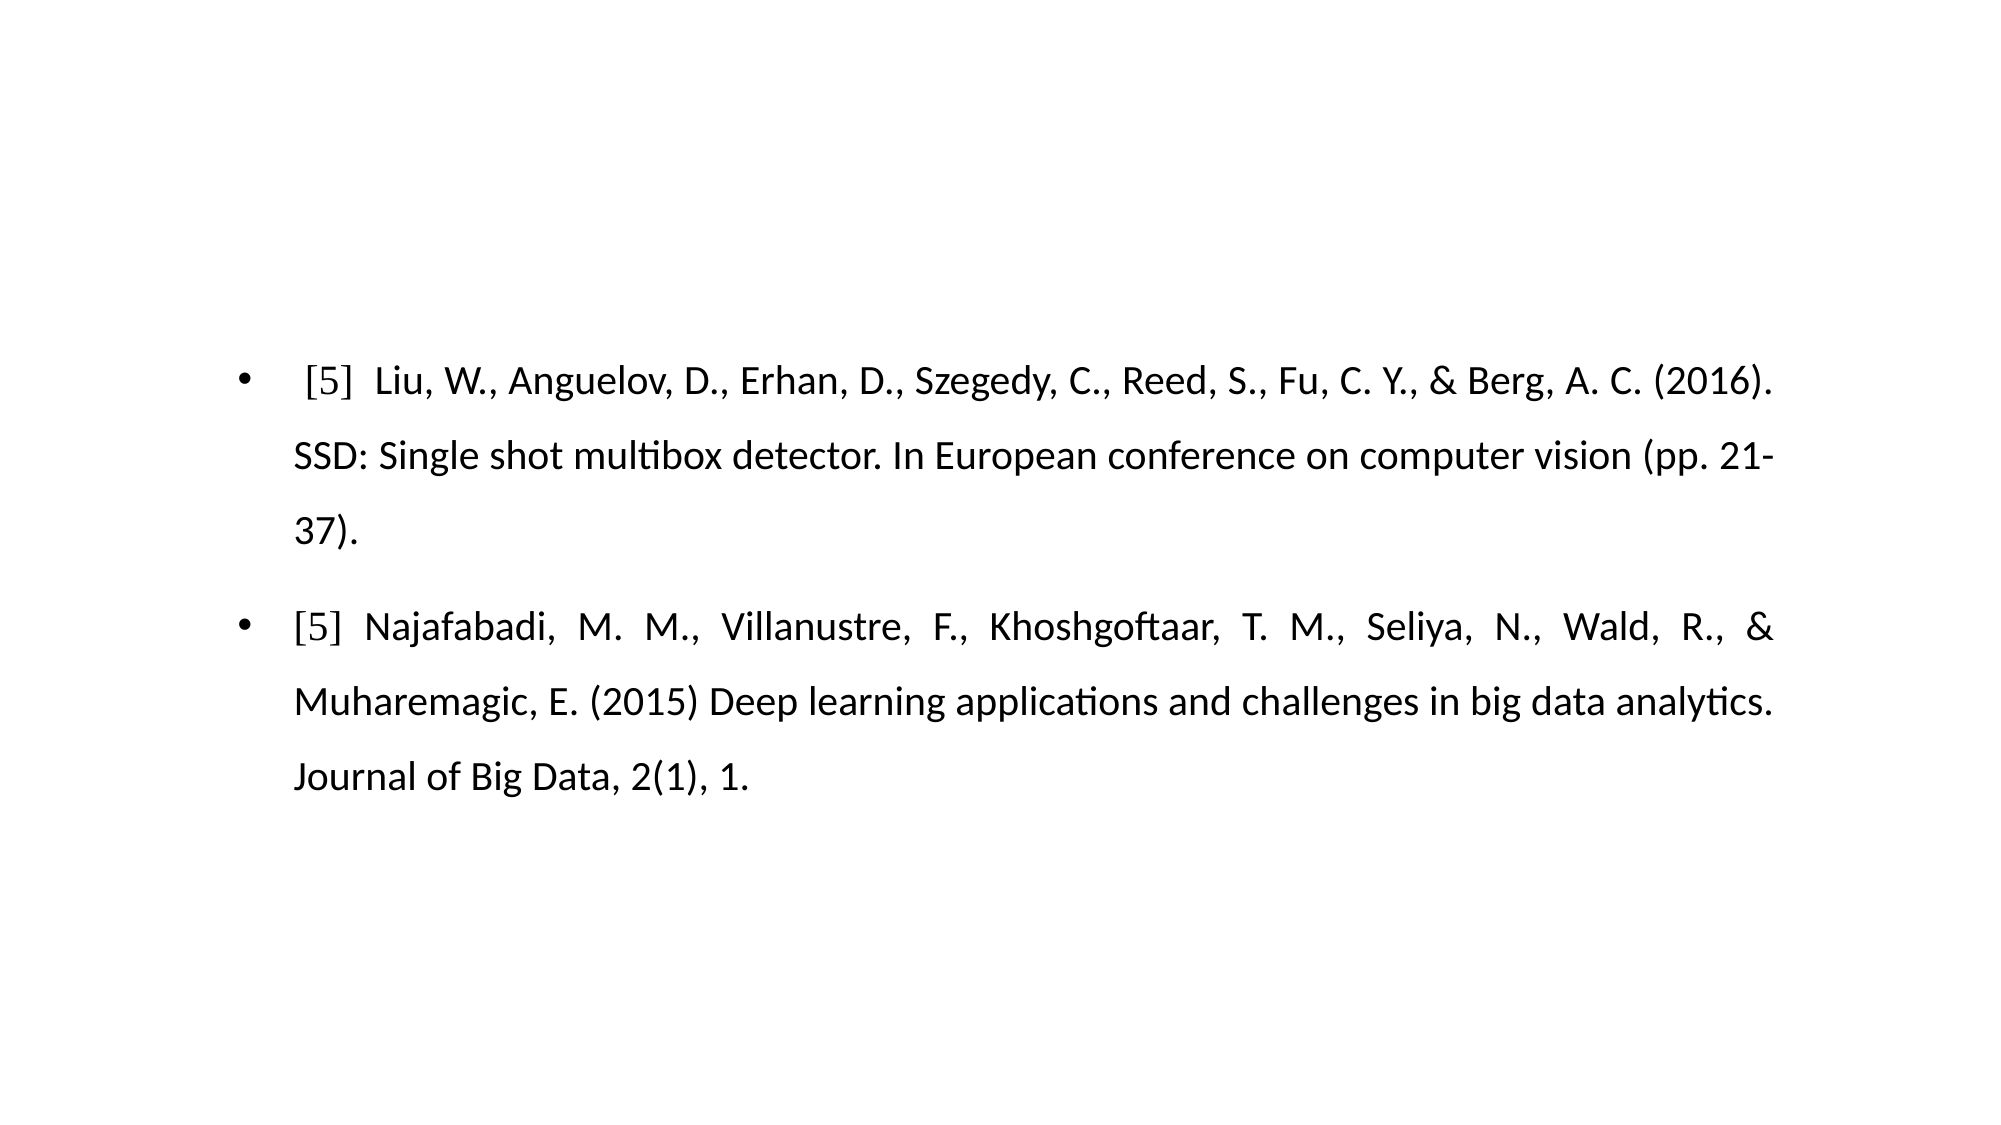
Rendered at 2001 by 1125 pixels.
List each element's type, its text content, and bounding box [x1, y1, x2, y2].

text_box [5] Liu, W., Anguelov, D., Erhan, D., Szegedy, C., Reed, S., Fu, C. Y., & Berg, A. C. (2016). SSD: Single shot multibox detector. In European conference on computer vision (pp. 21-37). [5] Najafabadi, M. M., Villanustre, F., Khoshgoftaar, T. M., Seliya, N., Wald, R., & Muharemagic, E. (2015) Deep learning applications and challenges in big data analytics. Journal of Big Data, 2(1), 1. [222, 320, 1791, 807]
